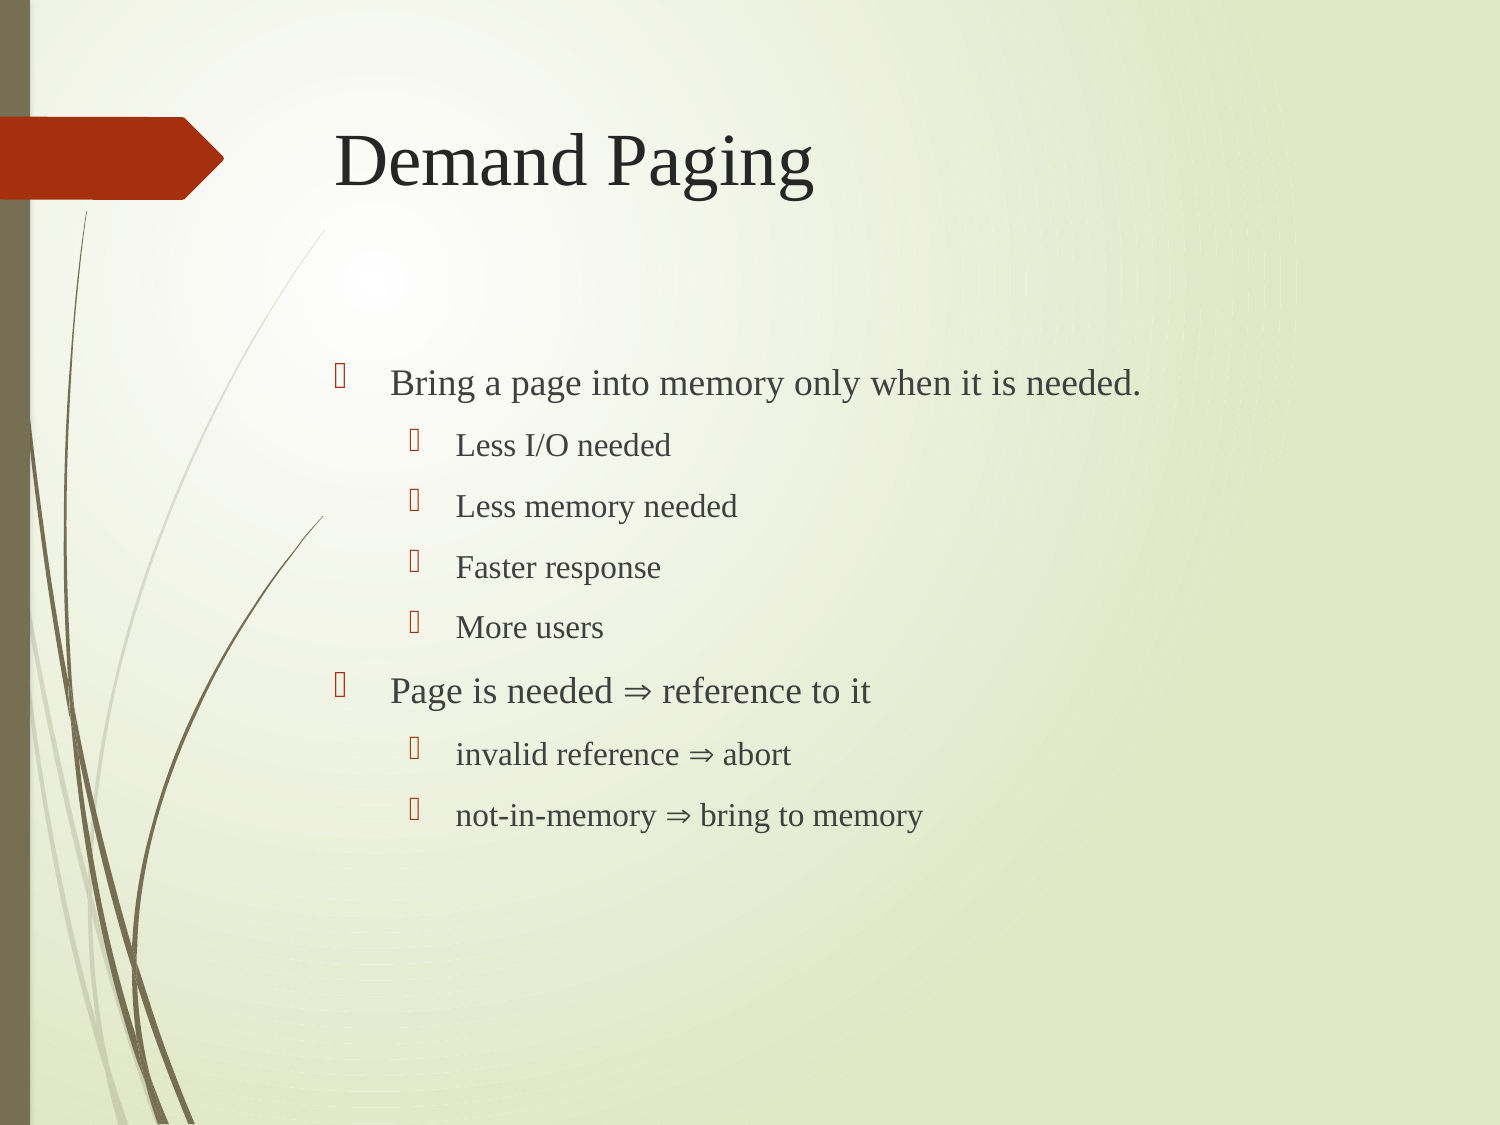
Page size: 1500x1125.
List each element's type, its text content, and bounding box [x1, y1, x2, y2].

list Bring a page into memory only when it is needed. Less I/O needed Less memory needed Faster response More users Page is needed  reference to it invalid reference  abort not-in-memory  bring to memory [318, 350, 1400, 970]
title Demand Paging [319, 102, 1400, 313]
